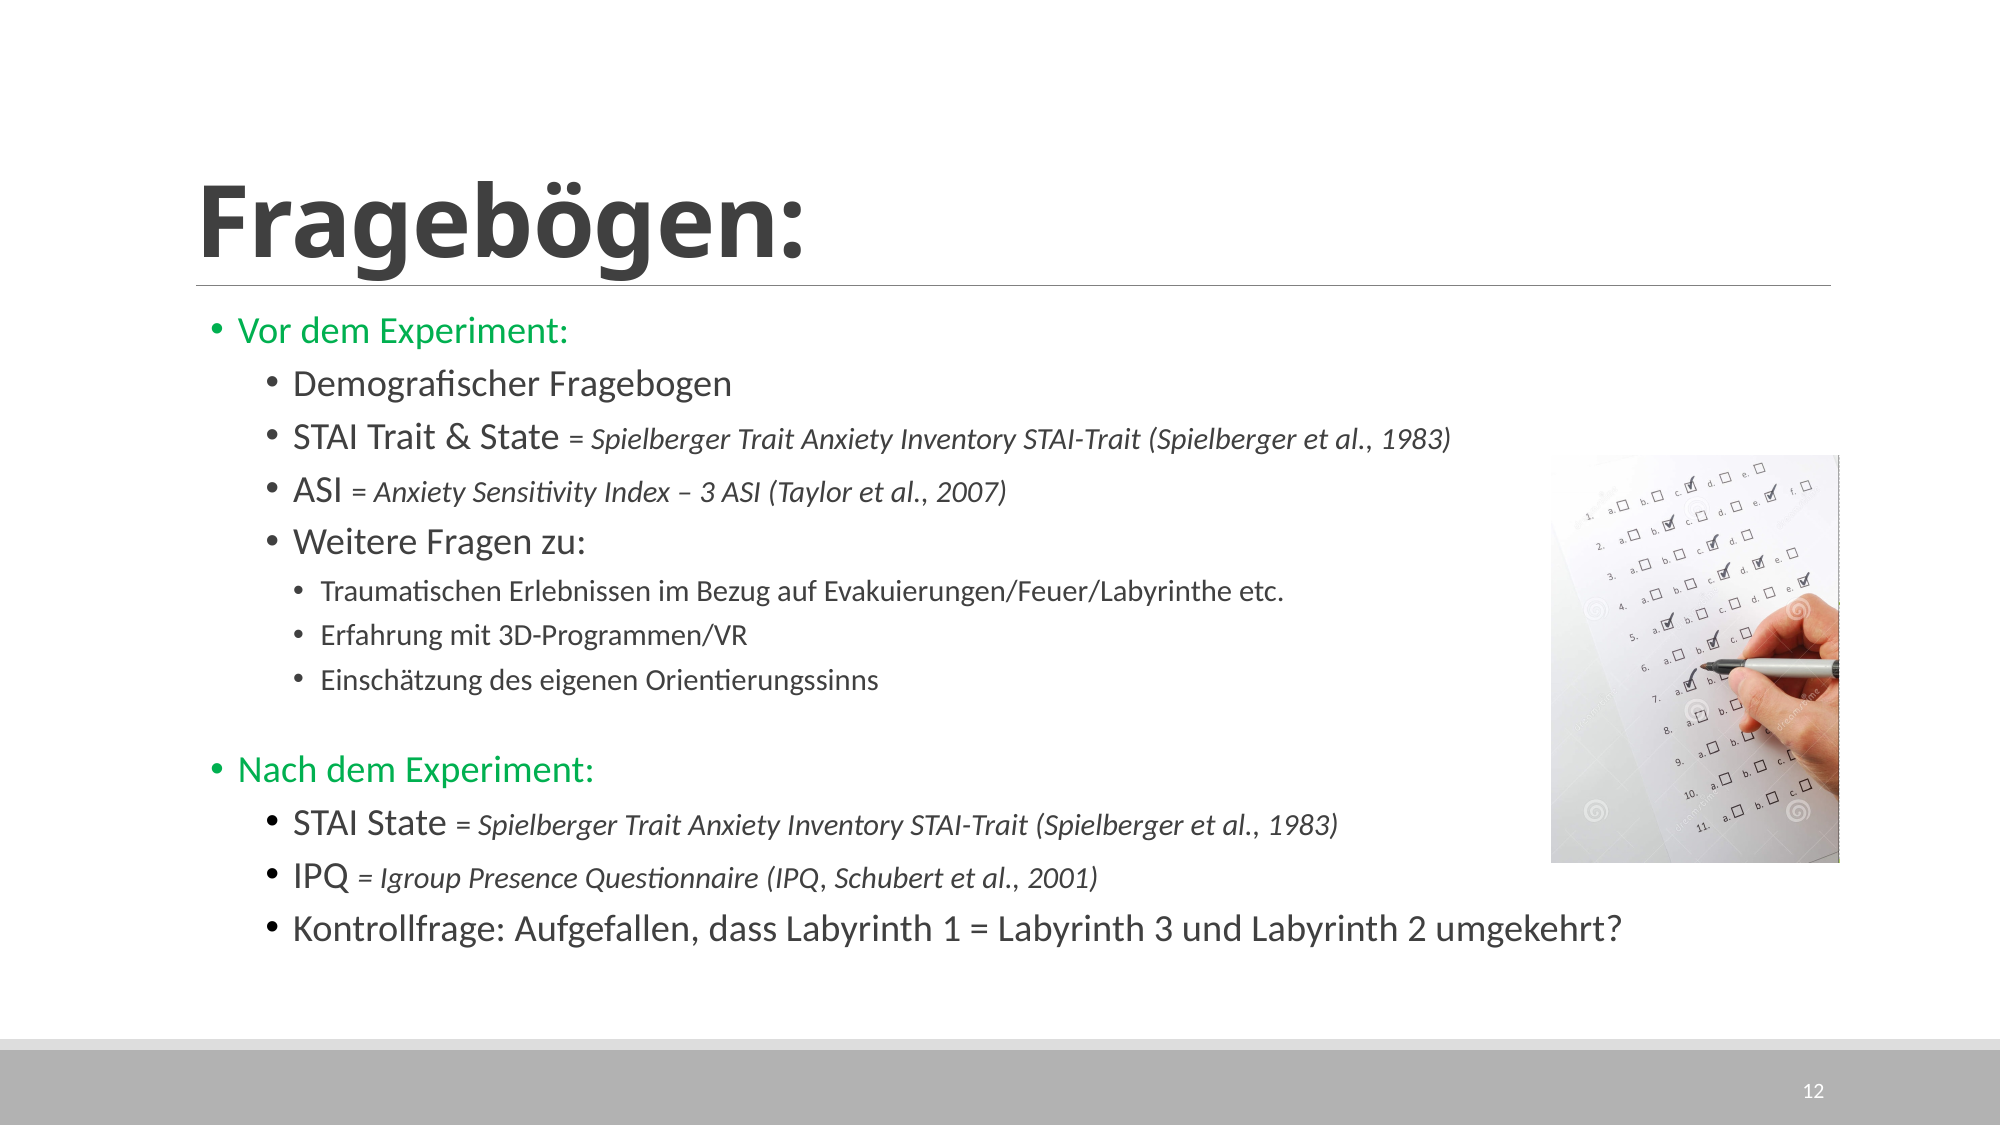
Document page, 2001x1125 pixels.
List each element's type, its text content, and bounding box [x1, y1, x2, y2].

slide_number 11 [1624, 1059, 1840, 1120]
picture [1551, 455, 1840, 864]
title Fragebögen: [180, 47, 1830, 285]
list Vor dem Experiment: Demografischer Fragebogen STAI Trait & State = Spielberger Trait Anxiety Inventory STAI-Trait (Spielberger et al., 1983) ASI = Anxiety Sensitivity Index – 3 ASI (Taylor et al., 2007) Weitere Fragen zu: Traumatischen Erlebnissen im Bezug auf Evakuierungen/Feuer/Labyrinthe etc. Erfahrung mit 3D-Programmen/VR Einschätzung des eigenen Orientierungssinns Nach dem Experiment: STAI State = Spielberger Trait Anxiety Inventory STAI-Trait (Spielberger et al., 1983) IPQ = Igroup Presence Questionnaire (IPQ, Schubert et al., 2001) Kontrollfrage: Aufgefallen, dass Labyrinth 1 = Labyrinth 3 und Labyrinth 2 umgekehrt? [180, 302, 1830, 963]
